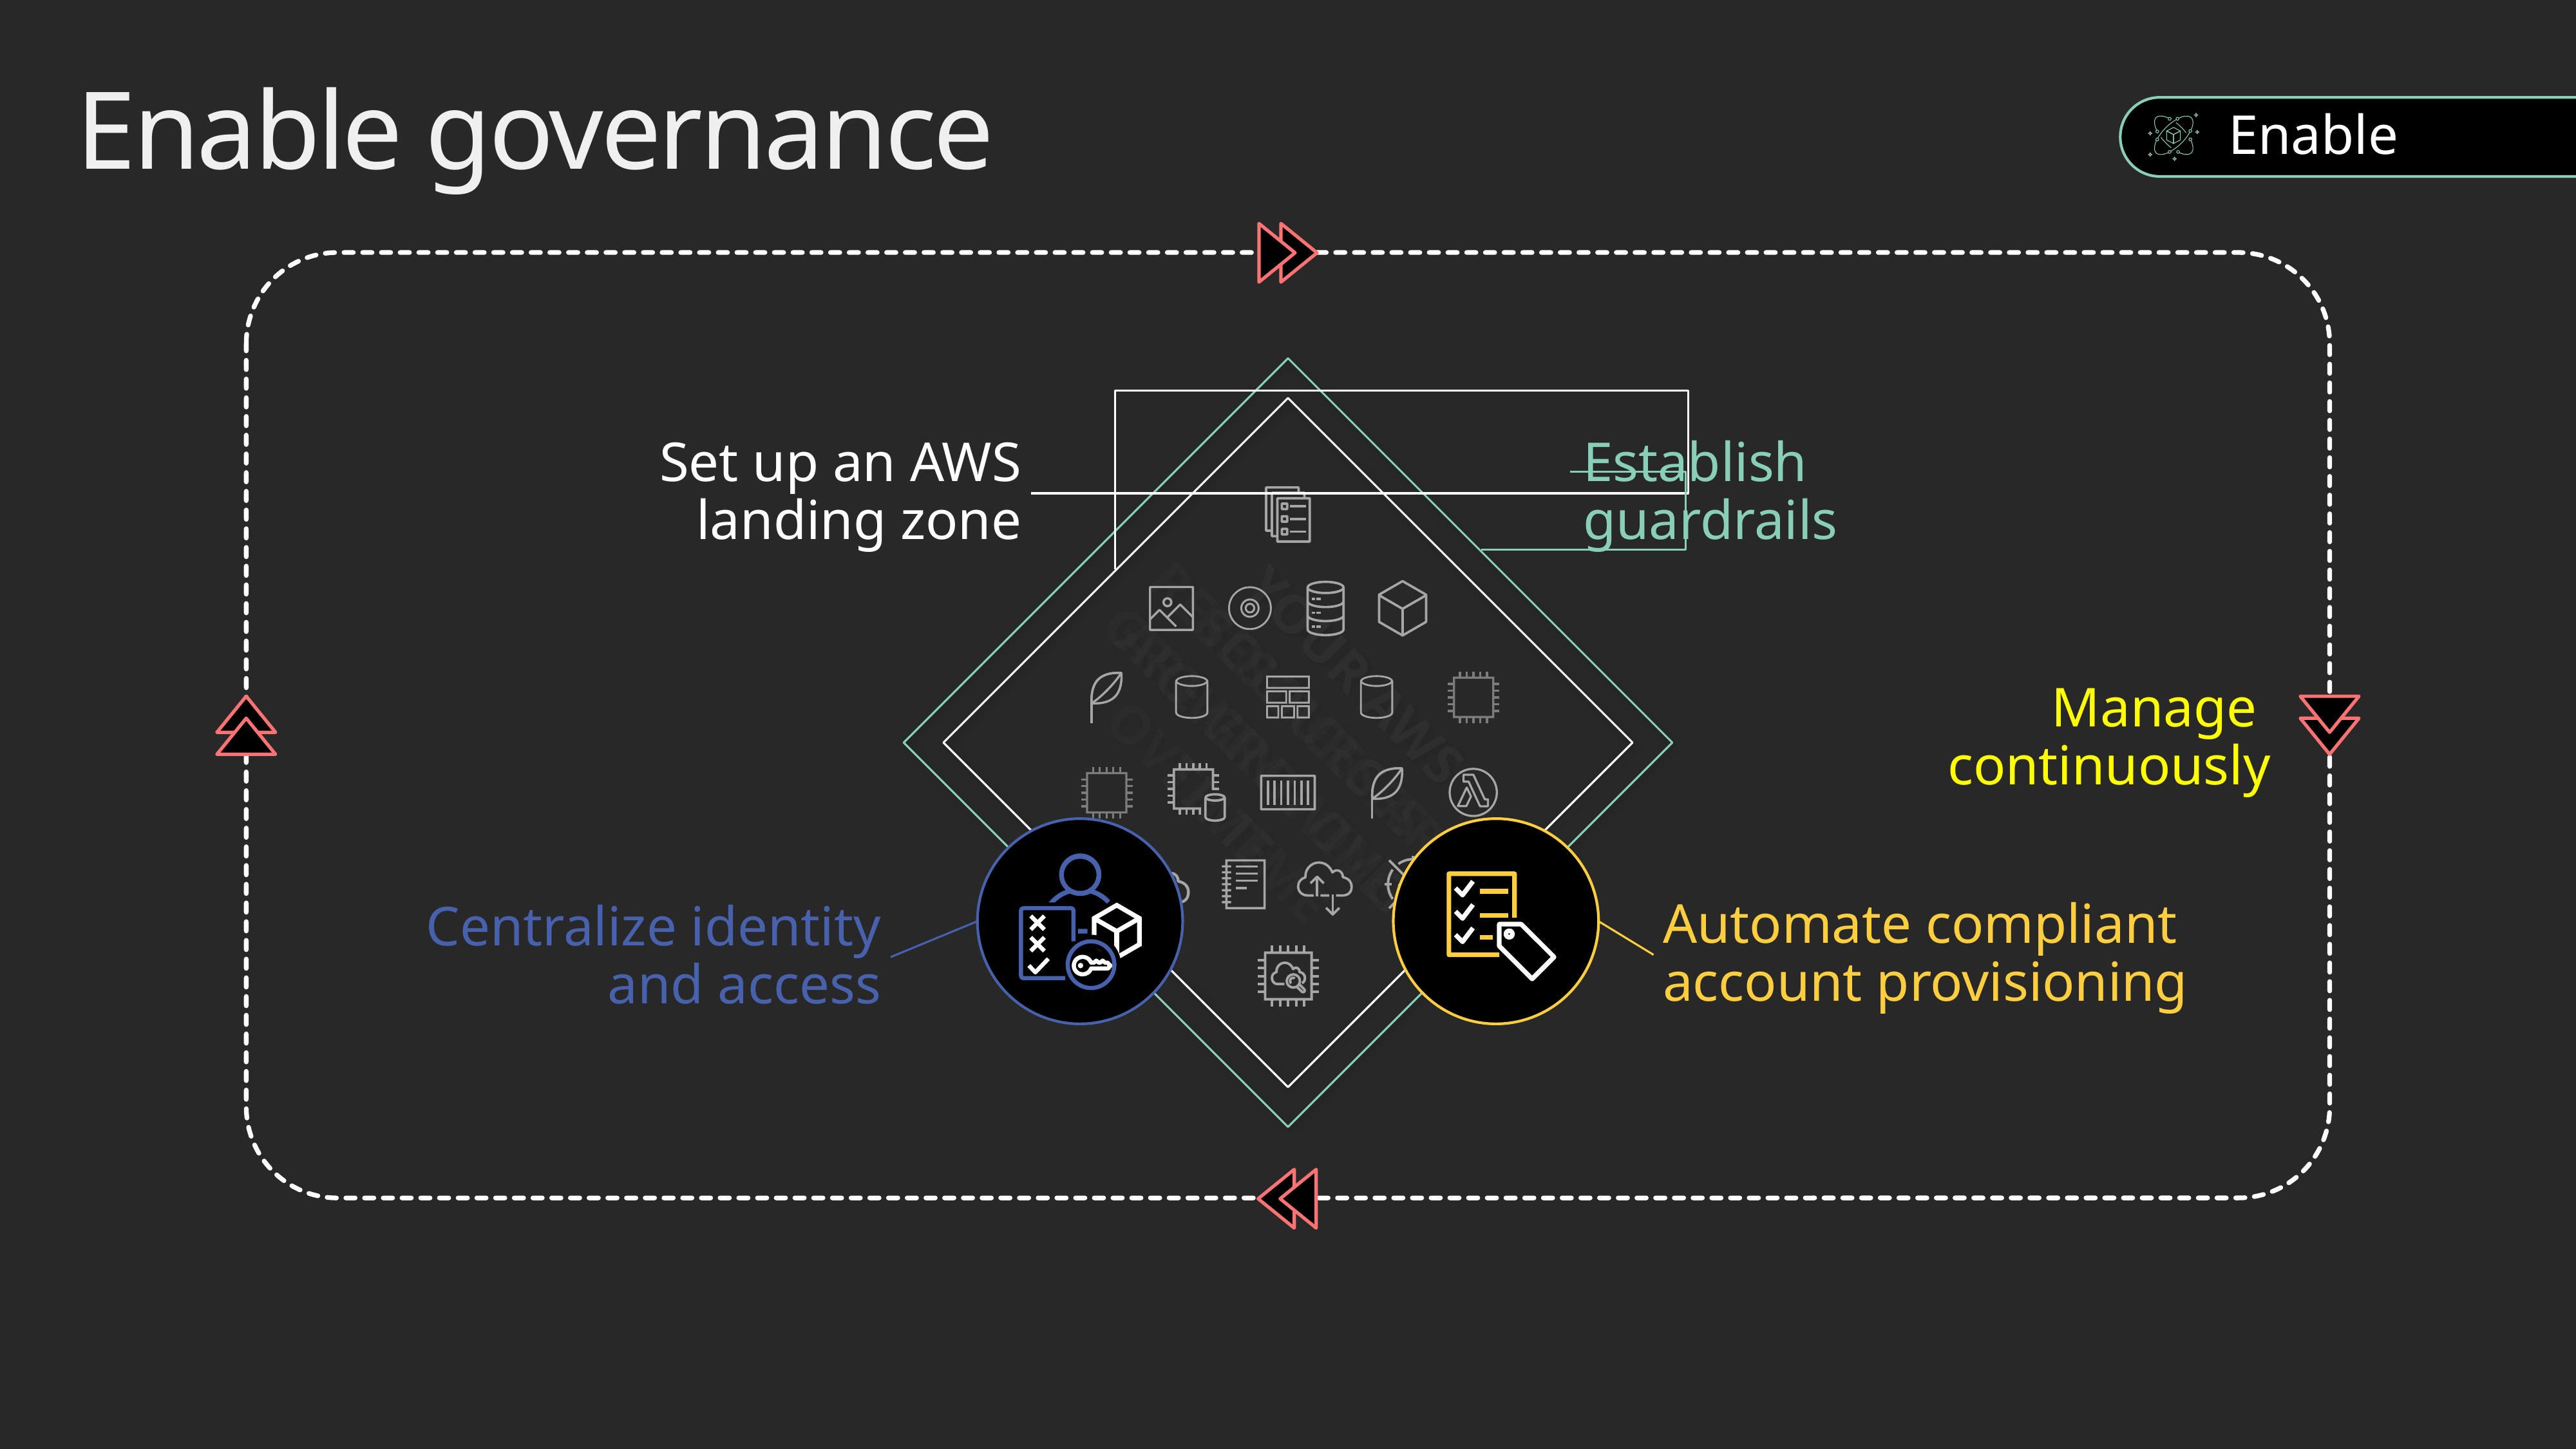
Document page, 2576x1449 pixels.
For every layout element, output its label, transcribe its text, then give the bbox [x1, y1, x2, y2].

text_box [216, 223, 2360, 1229]
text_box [2120, 97, 2576, 177]
title Enable governance [57, 61, 2519, 252]
